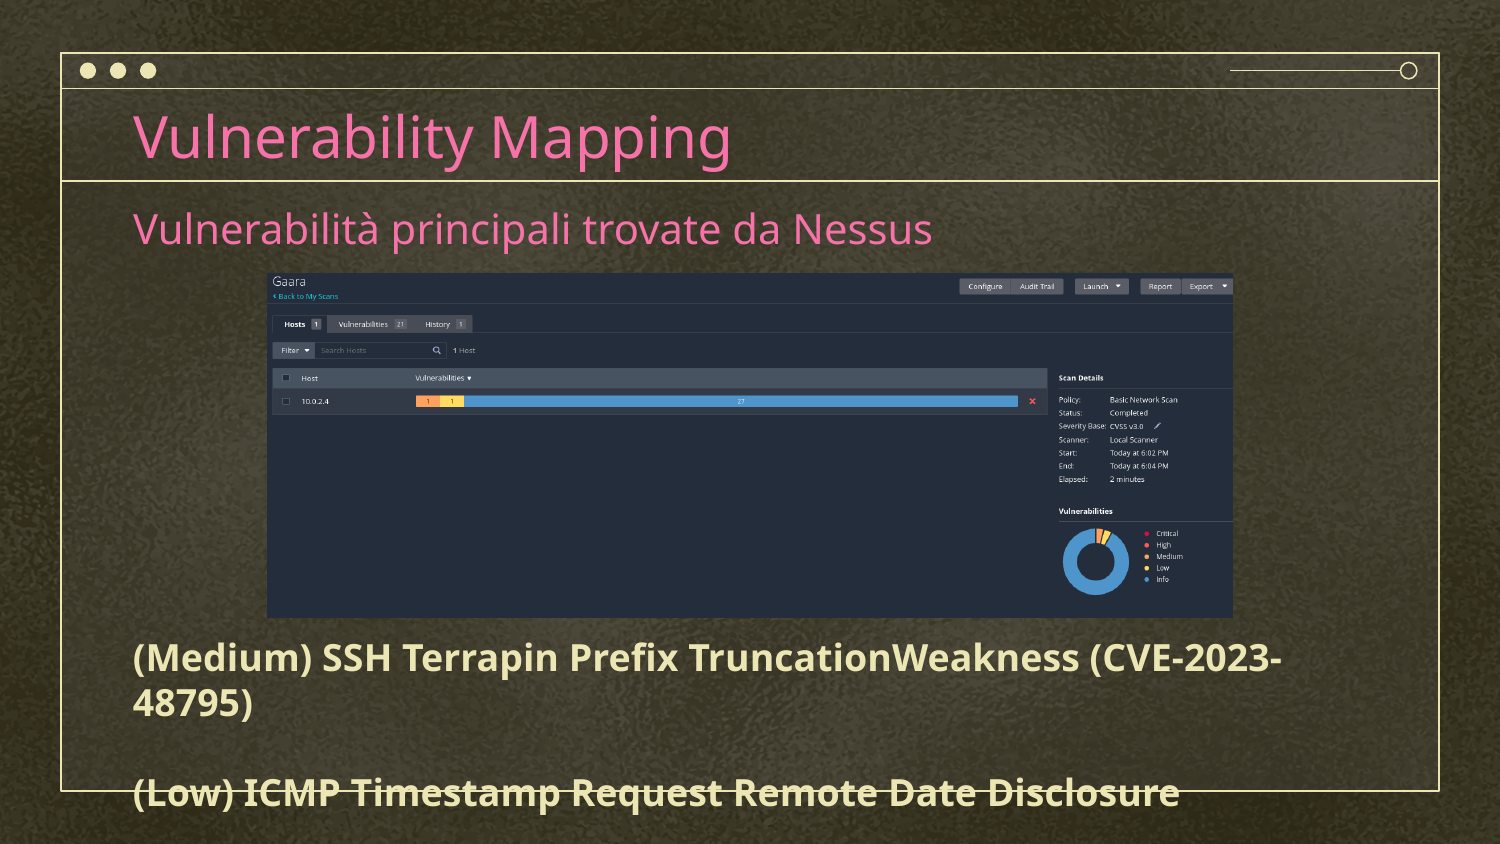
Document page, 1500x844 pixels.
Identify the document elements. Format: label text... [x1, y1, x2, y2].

picture [267, 273, 1233, 619]
text_box (Medium) SSH Terrapin Prefix TruncationWeakness (CVE-2023-48795) (Low) ICMP Timestamp Request Remote Date Disclosure [118, 626, 1346, 844]
text_box Vulnerabilità principali trovate da Nessus [118, 181, 1382, 274]
title Vulnerability Mapping [118, 88, 1382, 181]
